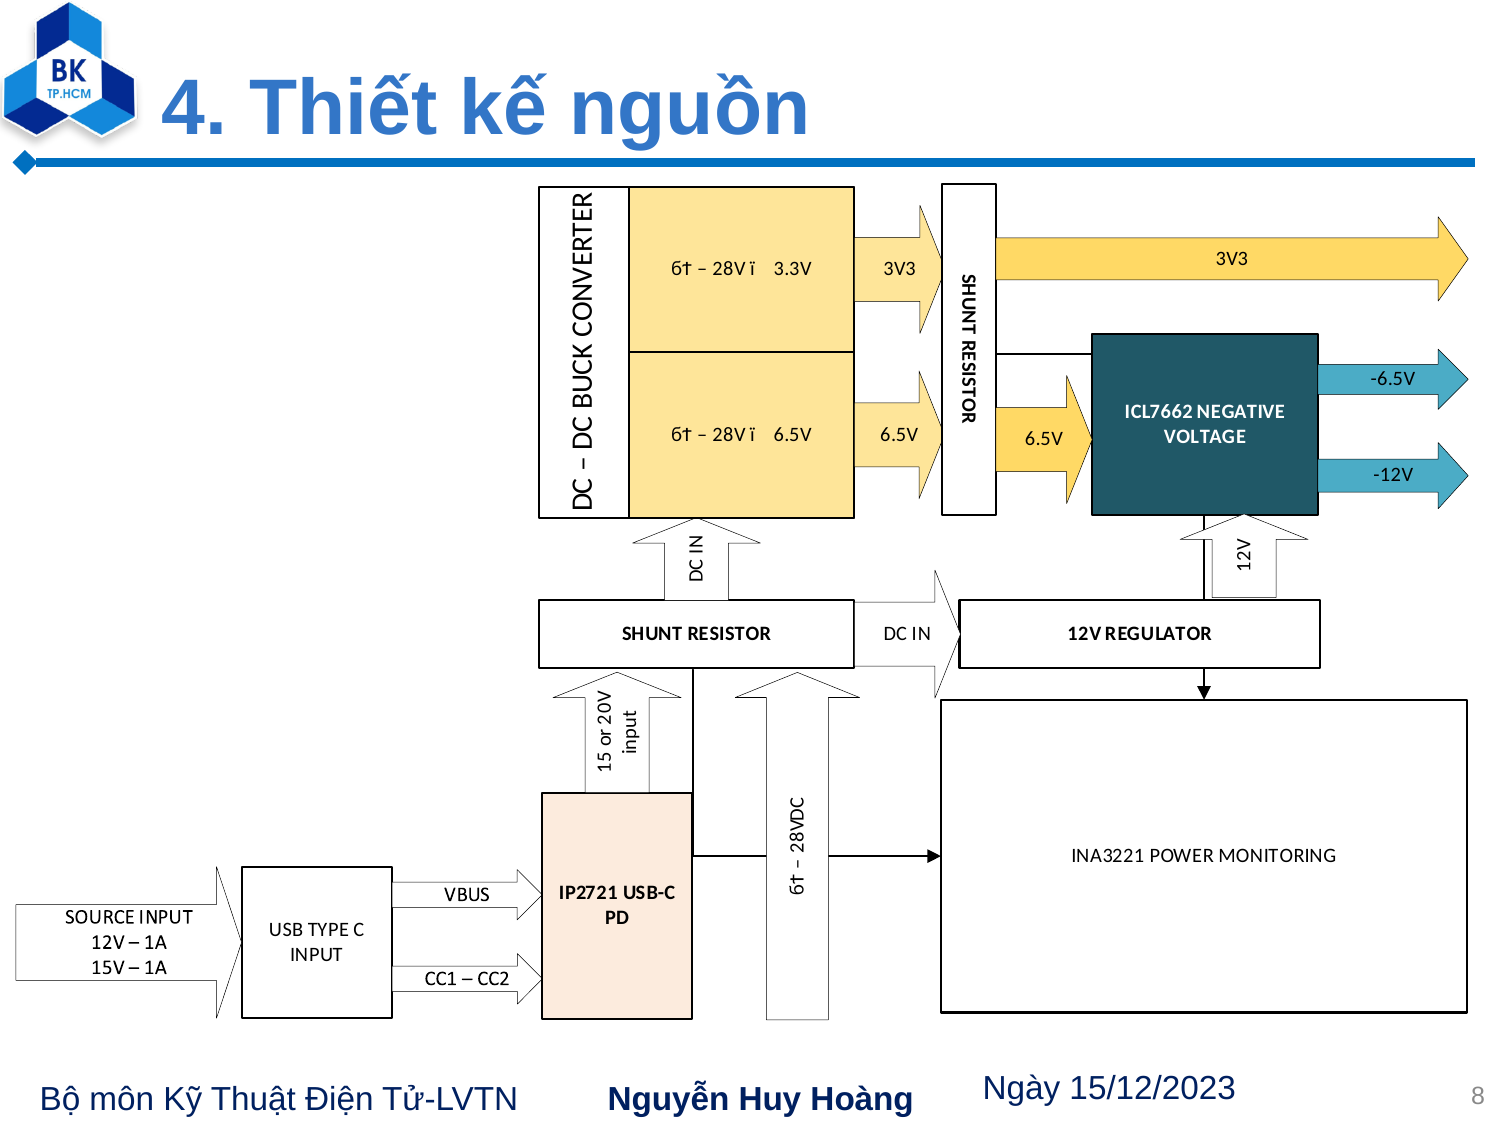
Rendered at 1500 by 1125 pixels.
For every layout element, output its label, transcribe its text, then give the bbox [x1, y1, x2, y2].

picture [12, 174, 1469, 1021]
title 4. Thiết kế nguồn [146, 47, 1500, 159]
slide_number 8 [1149, 1065, 1500, 1125]
picture [0, 0, 138, 138]
